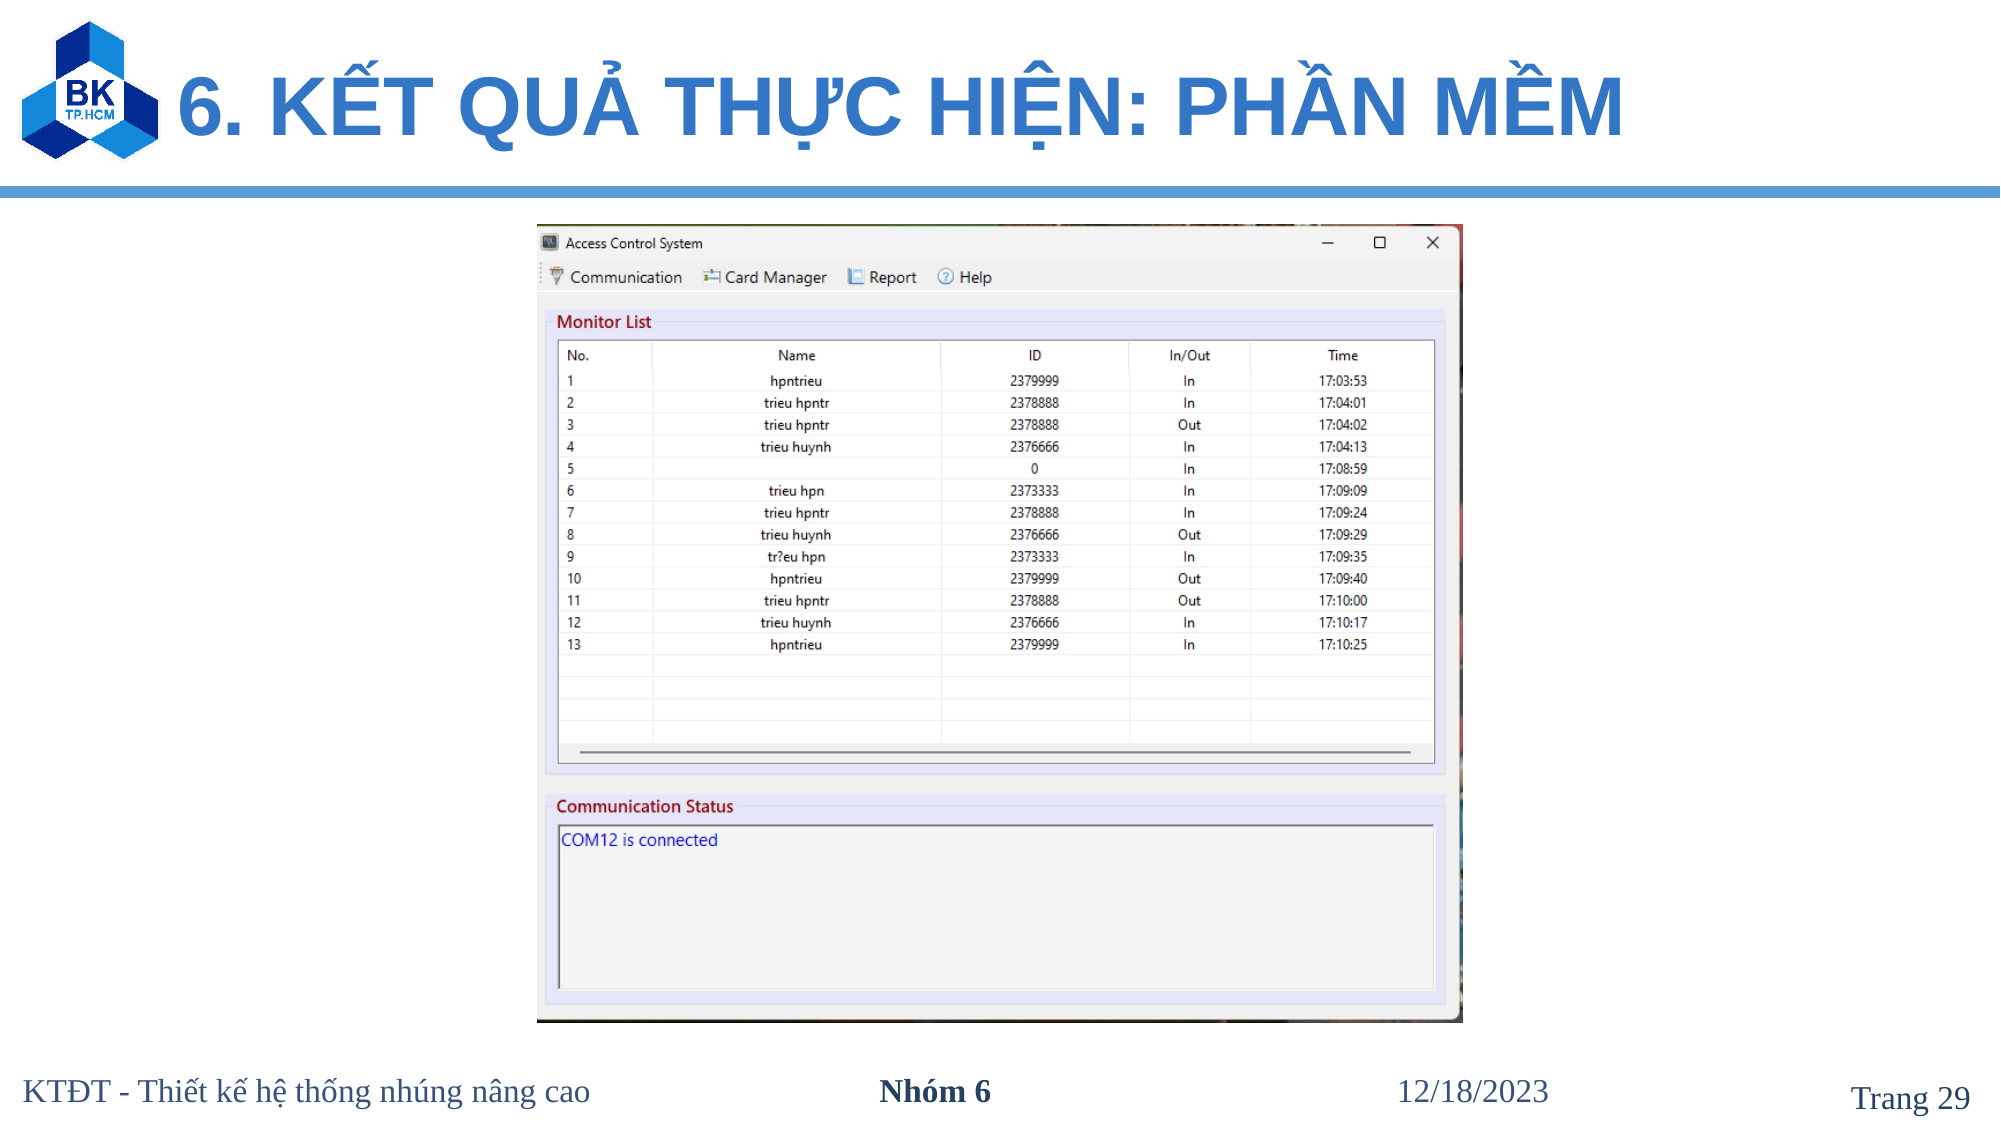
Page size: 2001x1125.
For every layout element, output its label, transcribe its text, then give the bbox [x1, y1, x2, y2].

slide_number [1396, 1069, 1578, 1110]
picture [18, 17, 161, 163]
title 6. KẾT QUẢ THỰC HIỆN: PHẦN MỀM [174, 50, 2000, 240]
slide_number Trang 29 [1748, 1056, 1971, 1110]
footer KTĐT - Thiết kế hệ thống nhúng nâng cao [22, 1069, 616, 1125]
picture [537, 224, 1463, 1023]
